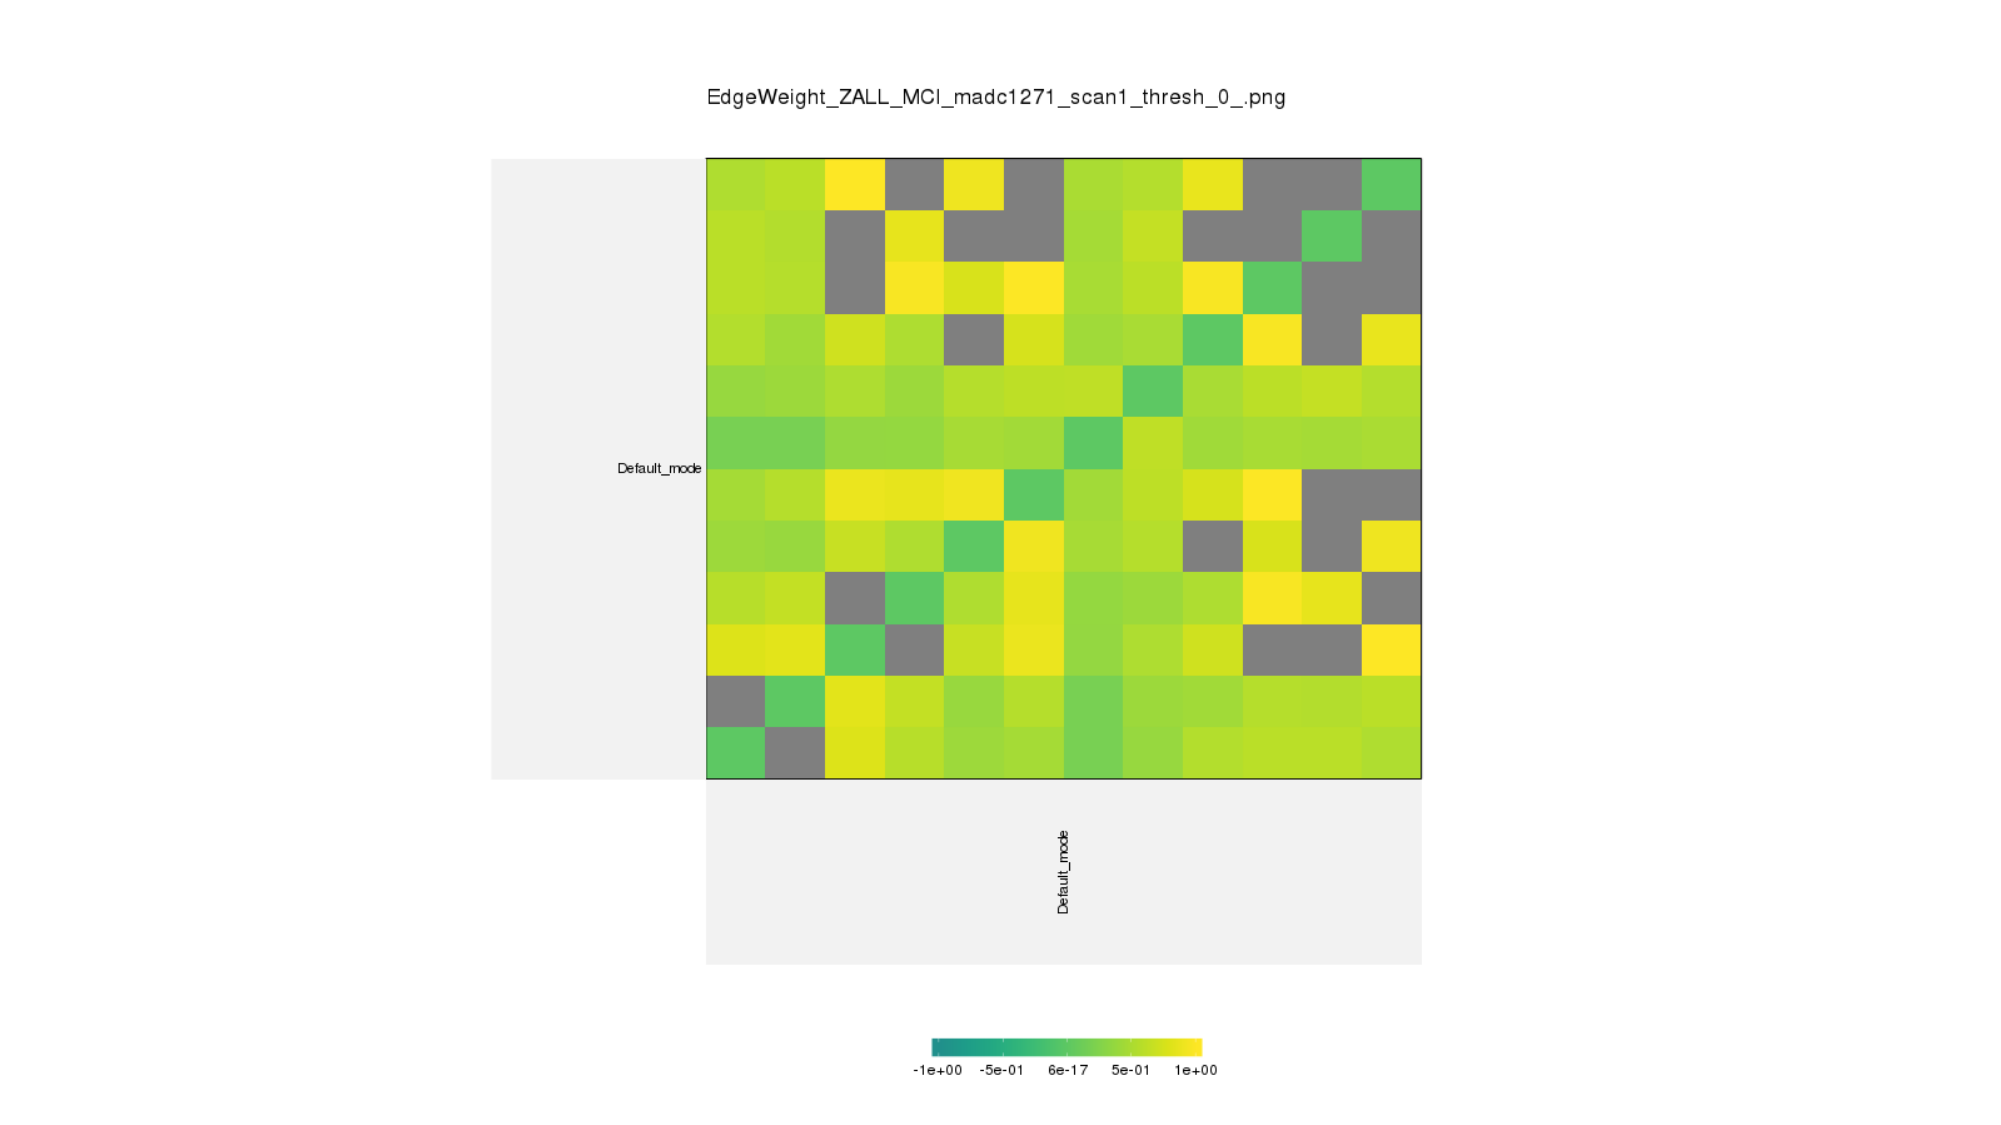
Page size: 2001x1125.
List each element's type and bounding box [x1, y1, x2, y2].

picture [455, 0, 1457, 1125]
